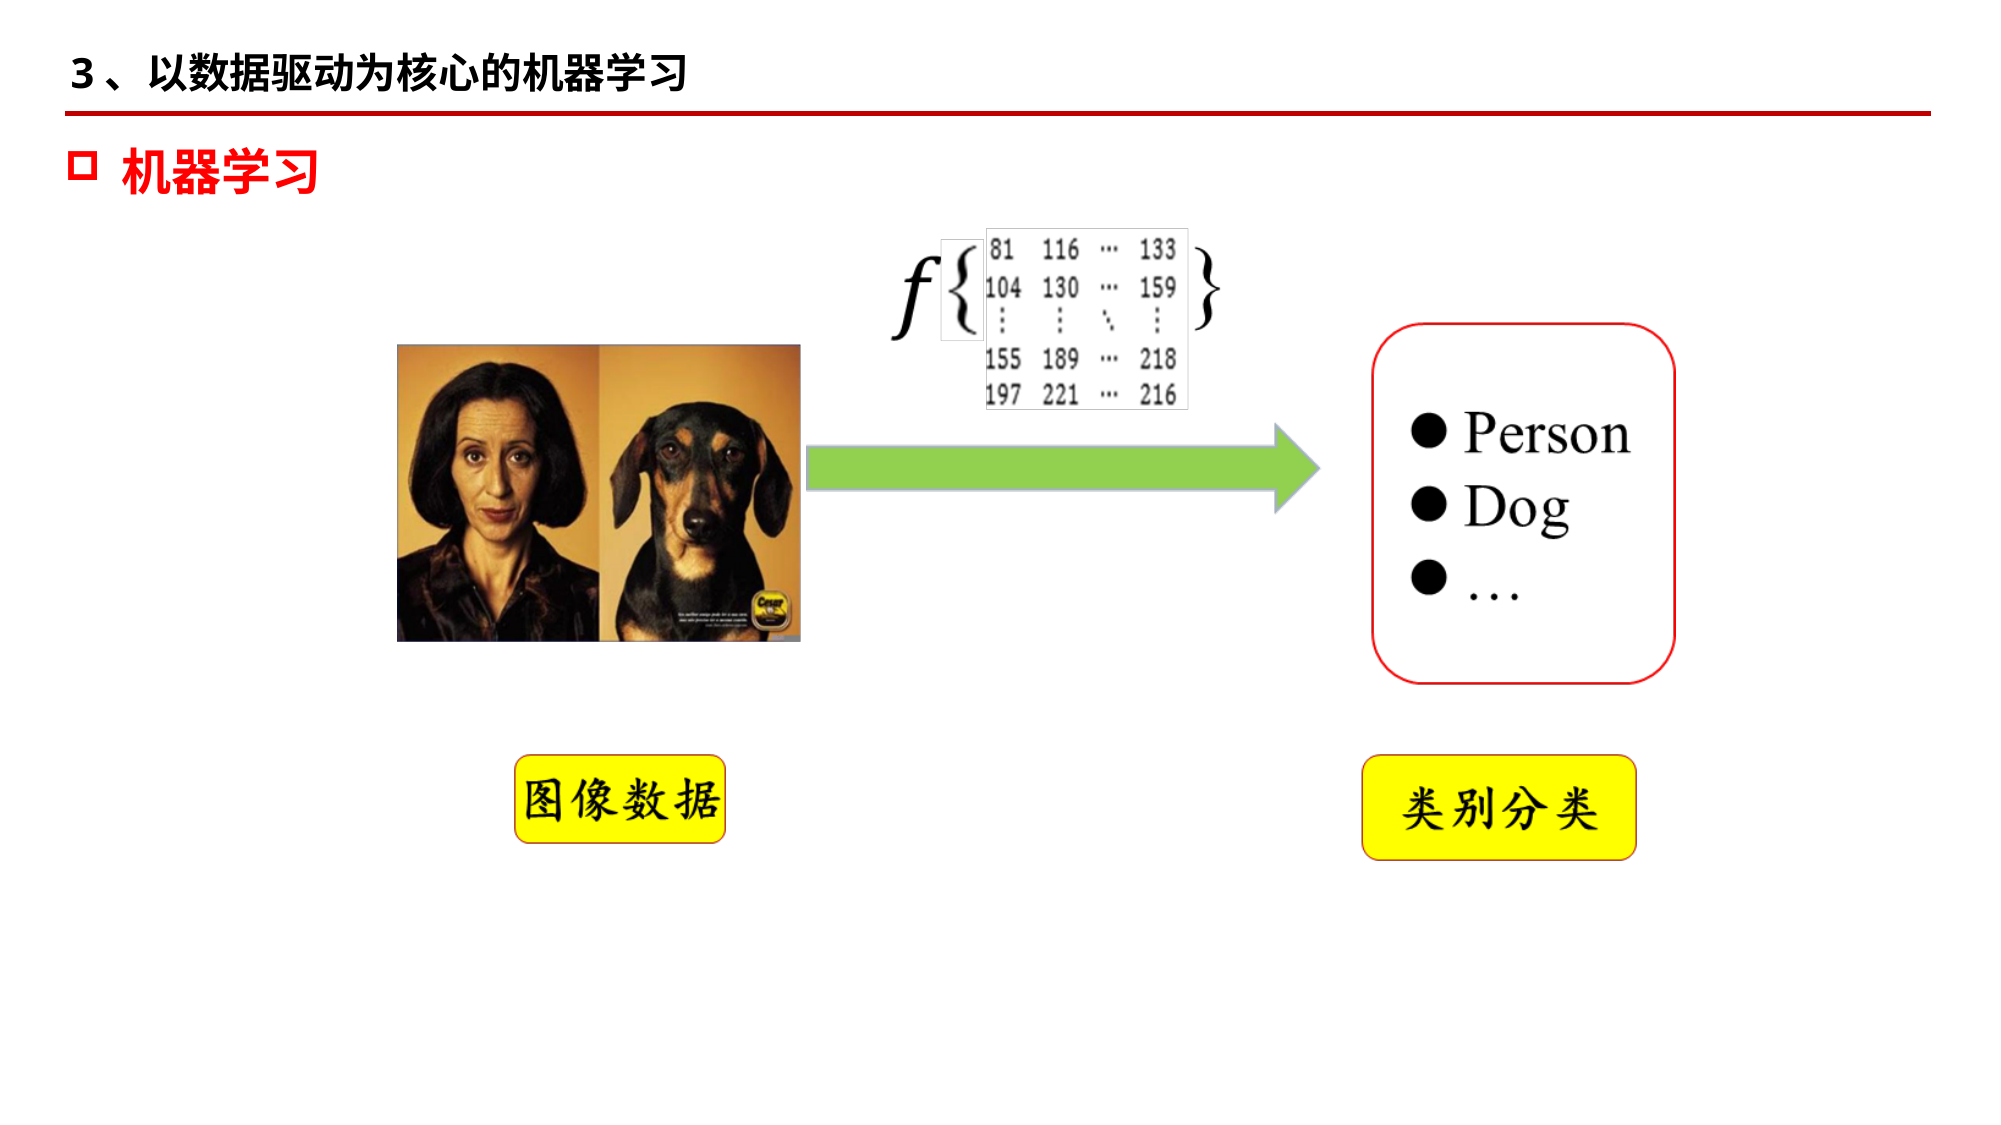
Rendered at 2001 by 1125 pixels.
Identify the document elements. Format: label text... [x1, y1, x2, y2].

text_box 3、以数据驱动为核心的机器学习 [70, 47, 693, 98]
text_box 机器学习 [64, 140, 339, 201]
picture [397, 193, 1677, 867]
